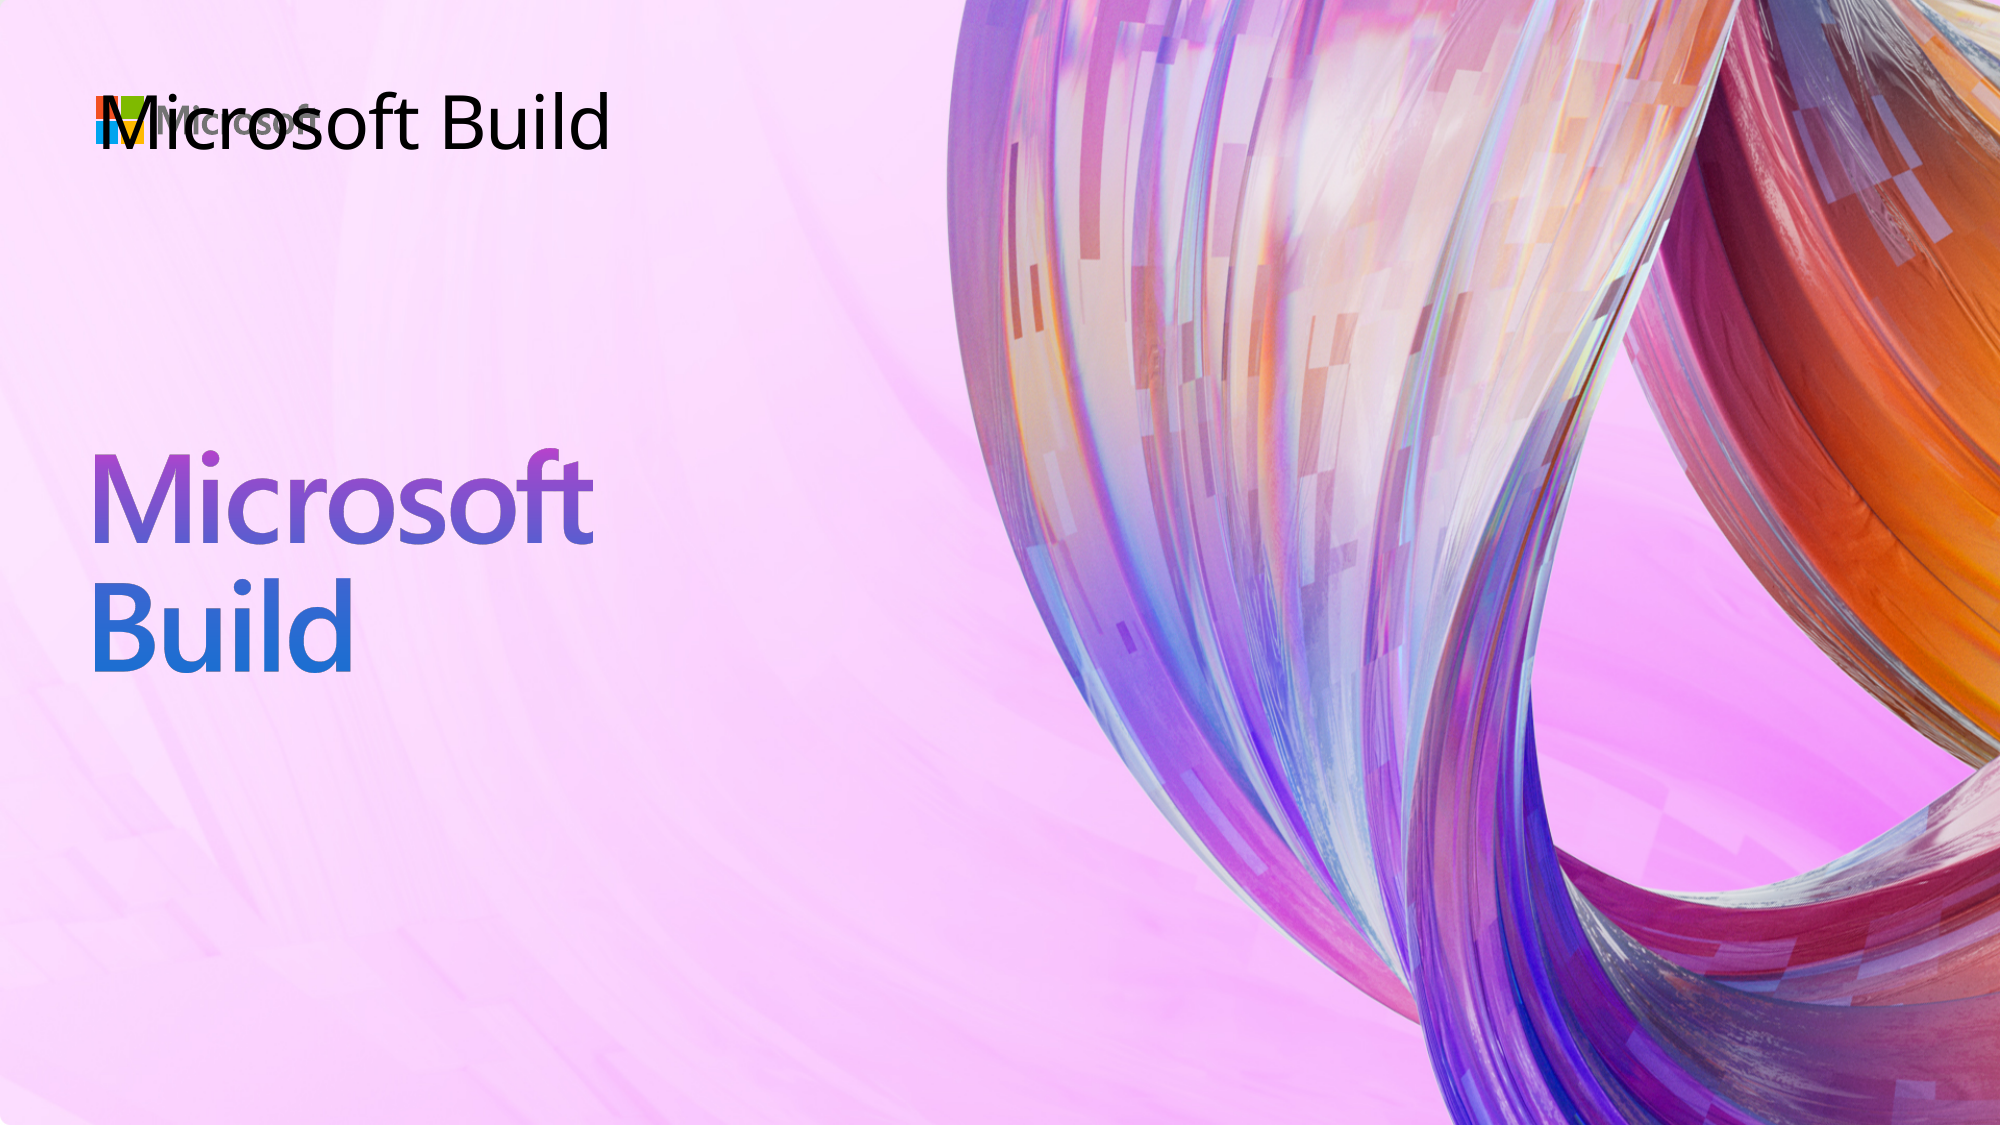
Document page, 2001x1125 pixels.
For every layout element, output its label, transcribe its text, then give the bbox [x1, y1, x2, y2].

picture [0, 0, 2000, 1125]
title Microsoft Build [96, 75, 1904, 166]
